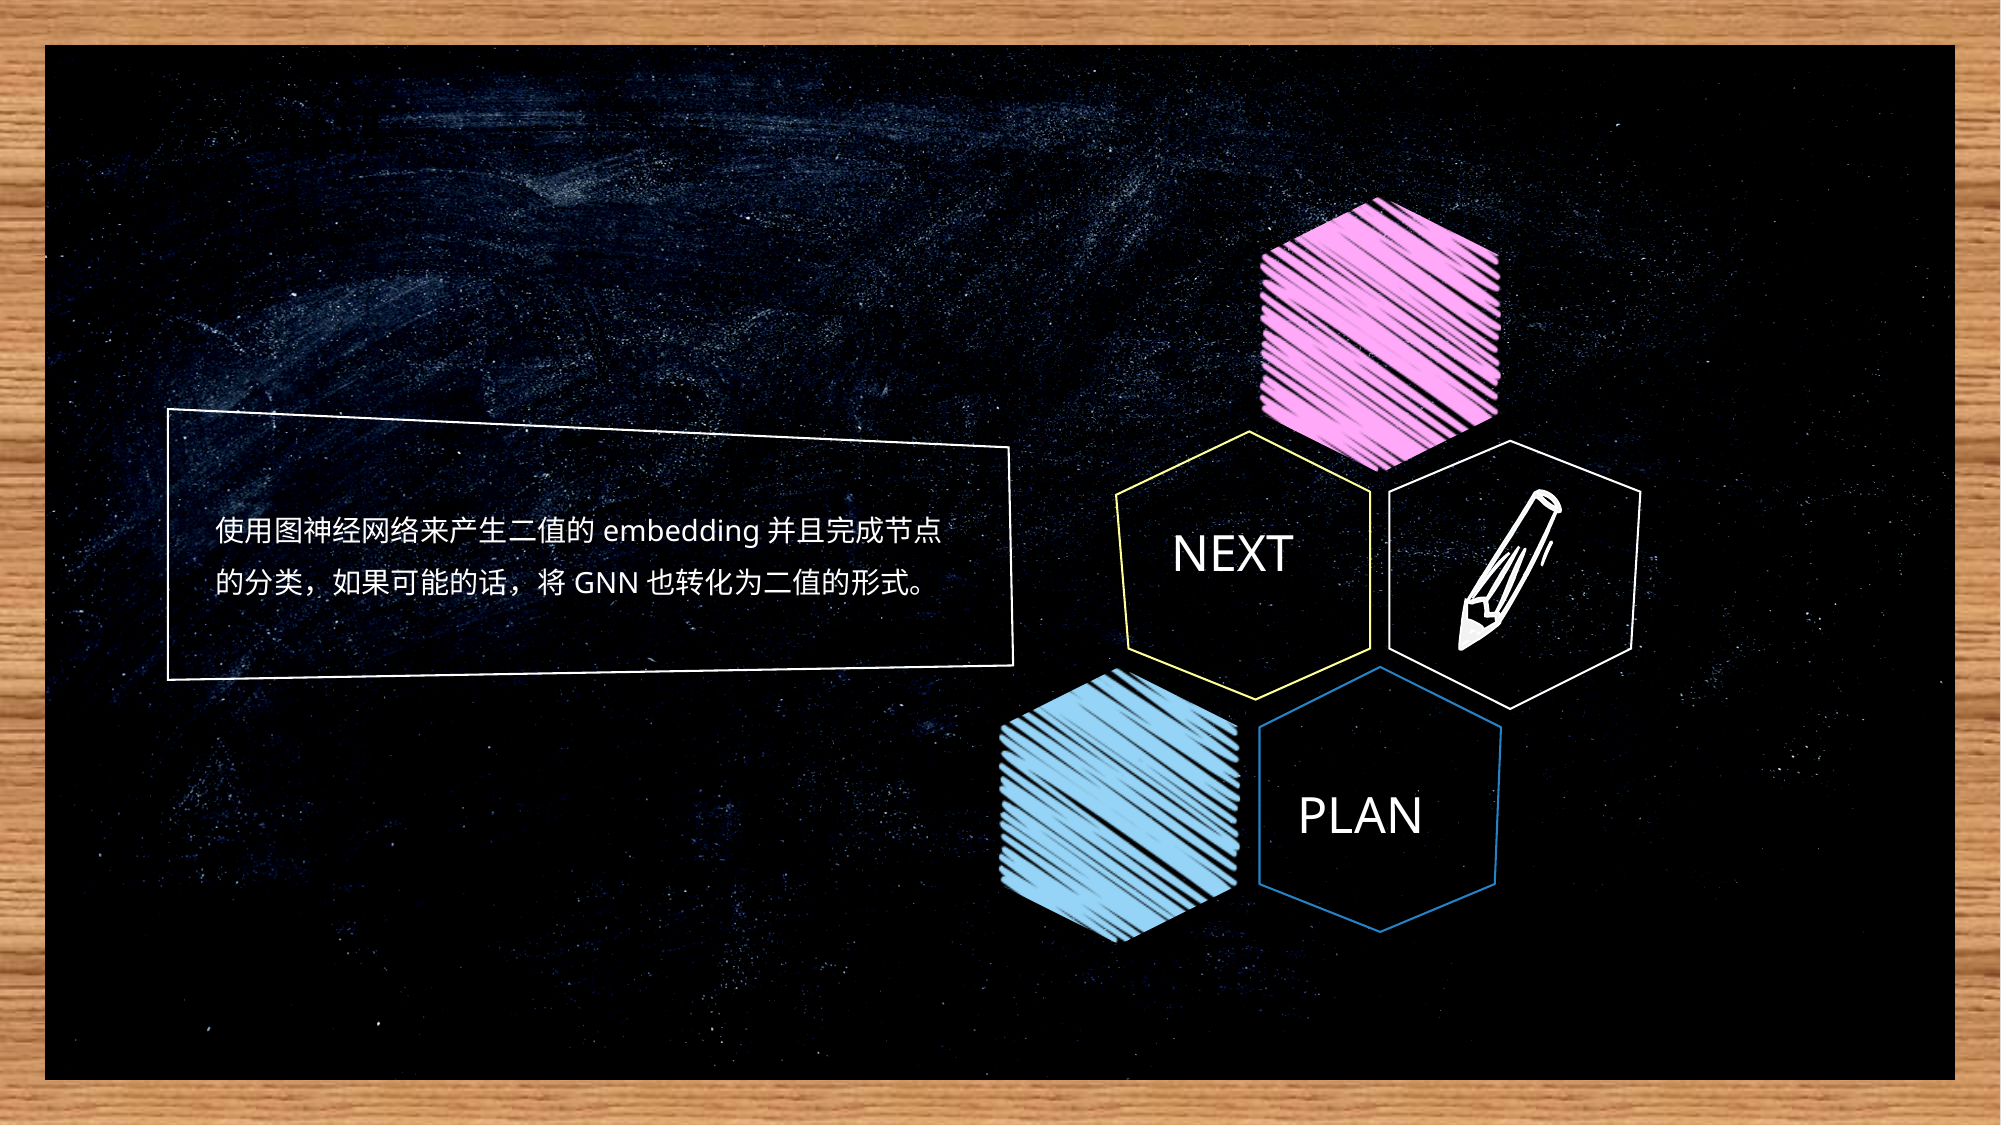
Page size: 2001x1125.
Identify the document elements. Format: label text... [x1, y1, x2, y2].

text_box [998, 668, 1145, 945]
text_box 后续计划 [180, 93, 649, 169]
text_box [166, 407, 1015, 681]
text_box 使用图神经网络来产生二值的embedding并且完成节点的分类，如果可能的话，将GNN也转化为二值的形式。 [200, 487, 959, 607]
picture [46, 46, 1954, 1079]
text_box [1259, 195, 1501, 431]
text_box [0, 0, 2000, 1125]
text_box 05 [75, 85, 180, 176]
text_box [1116, 431, 1641, 932]
